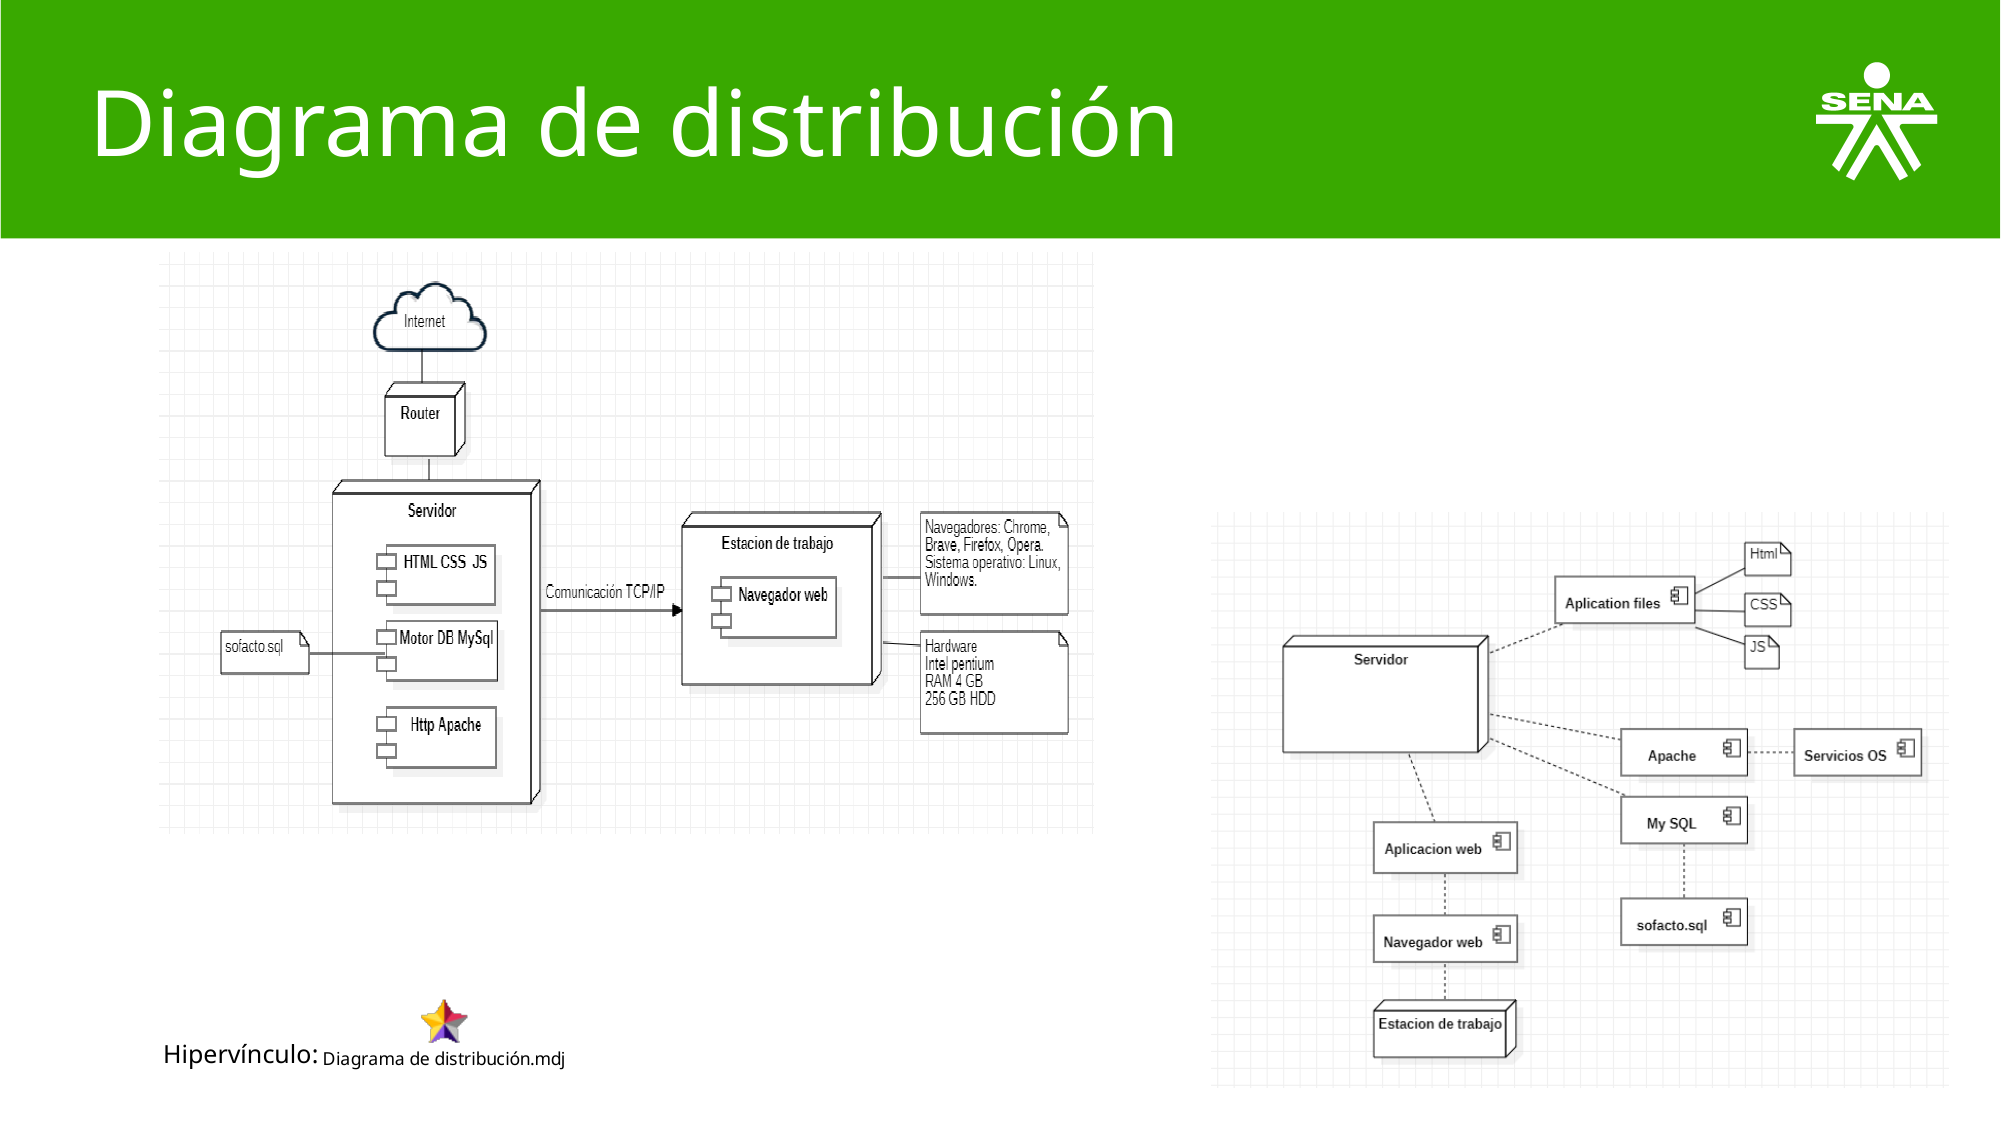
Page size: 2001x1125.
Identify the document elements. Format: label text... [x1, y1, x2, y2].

picture [0, 0, 2001, 1125]
title Diagrama de distribución [74, 18, 1800, 236]
text_box Hipervínculo: [0, 1031, 299, 1076]
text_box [299, 997, 589, 1077]
